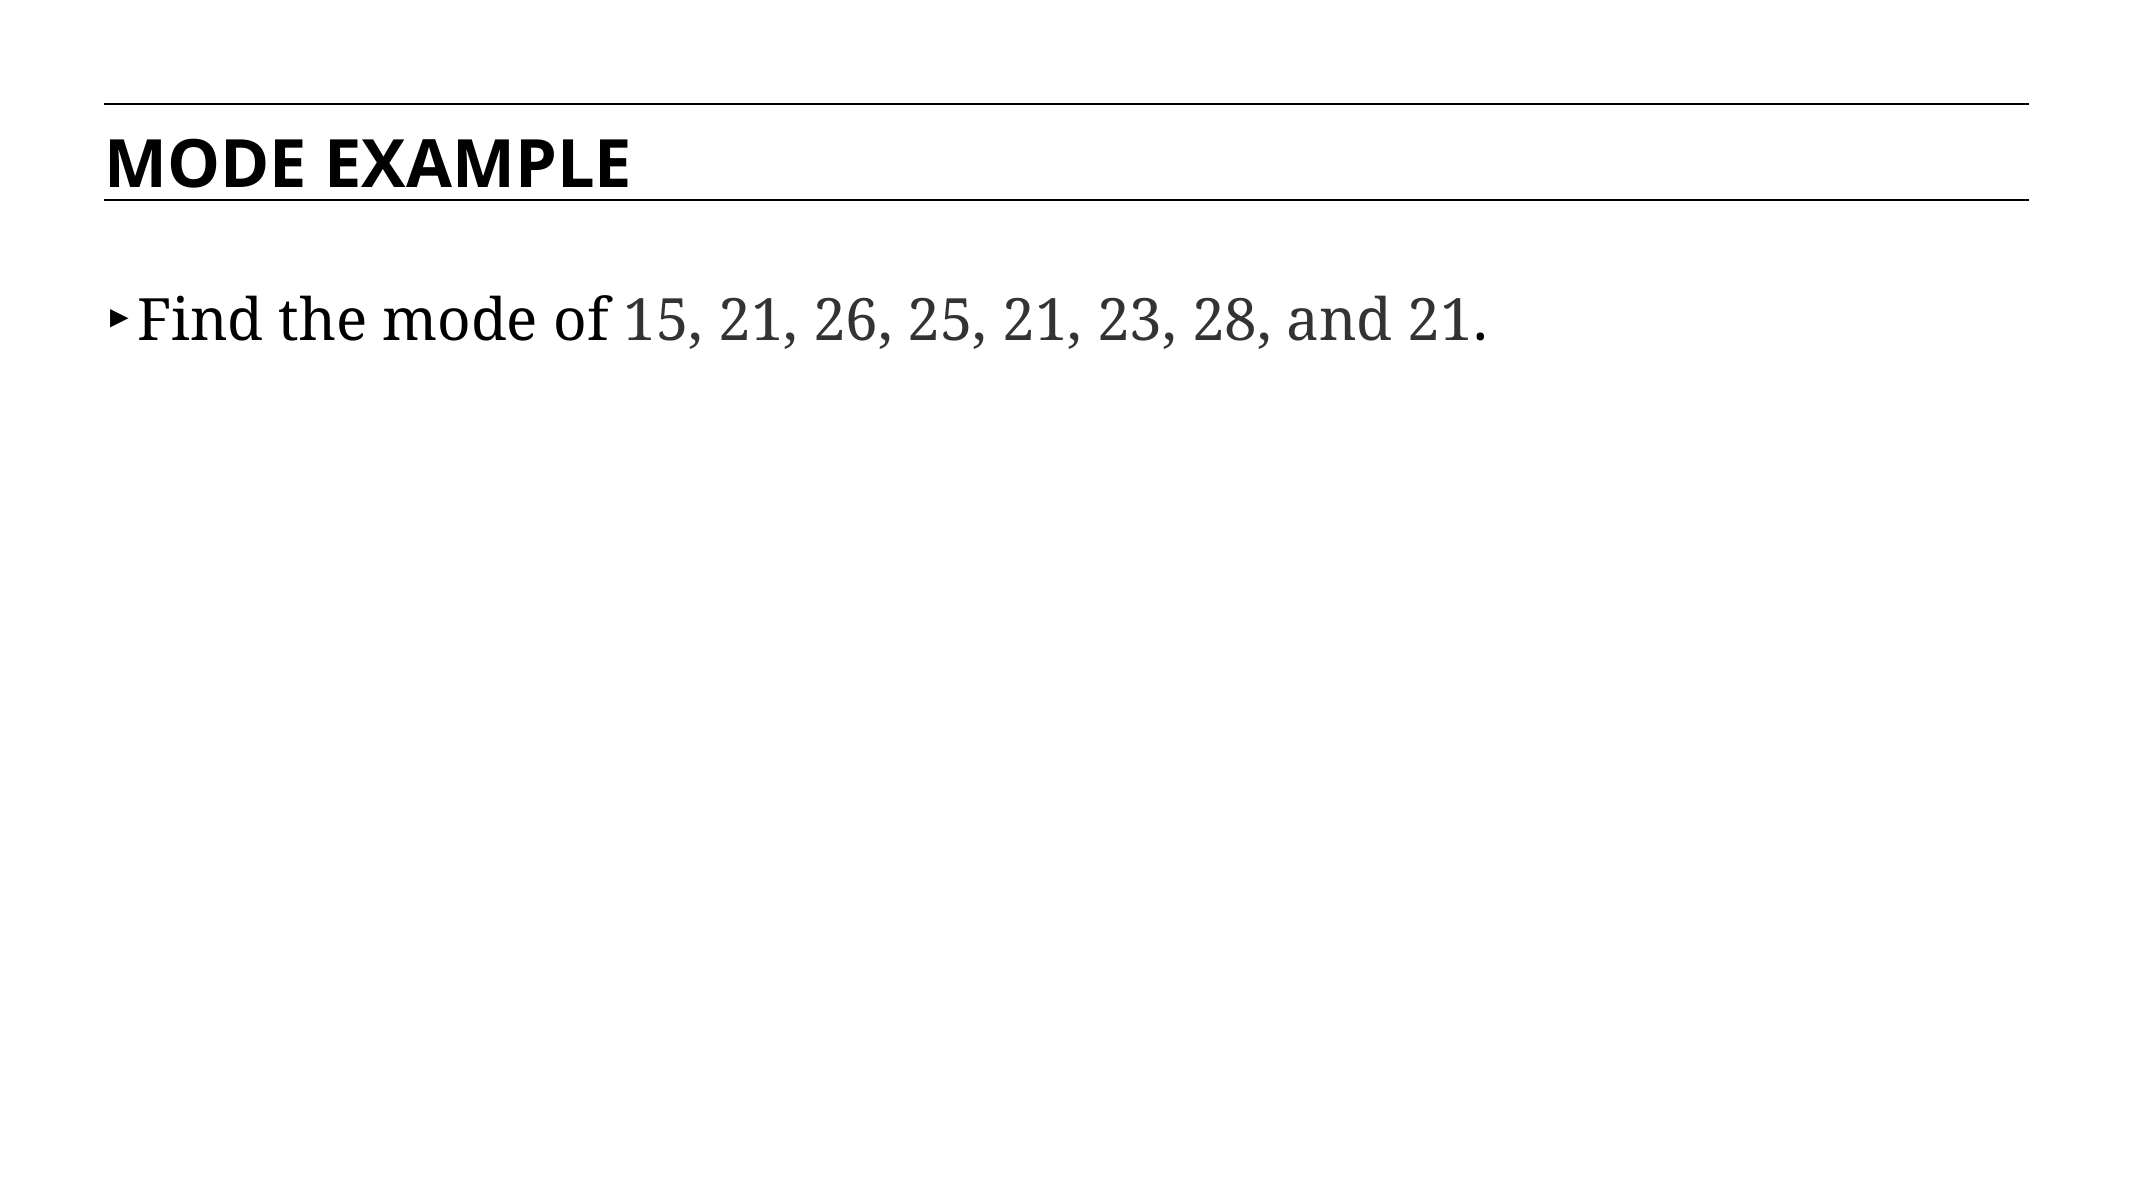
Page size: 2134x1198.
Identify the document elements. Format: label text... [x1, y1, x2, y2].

text_box MODE EXAMPLE [104, 120, 2030, 192]
list Find the mode of 15, 21, 26, 25, 21, 23, 28, and 21. [104, 212, 2030, 837]
